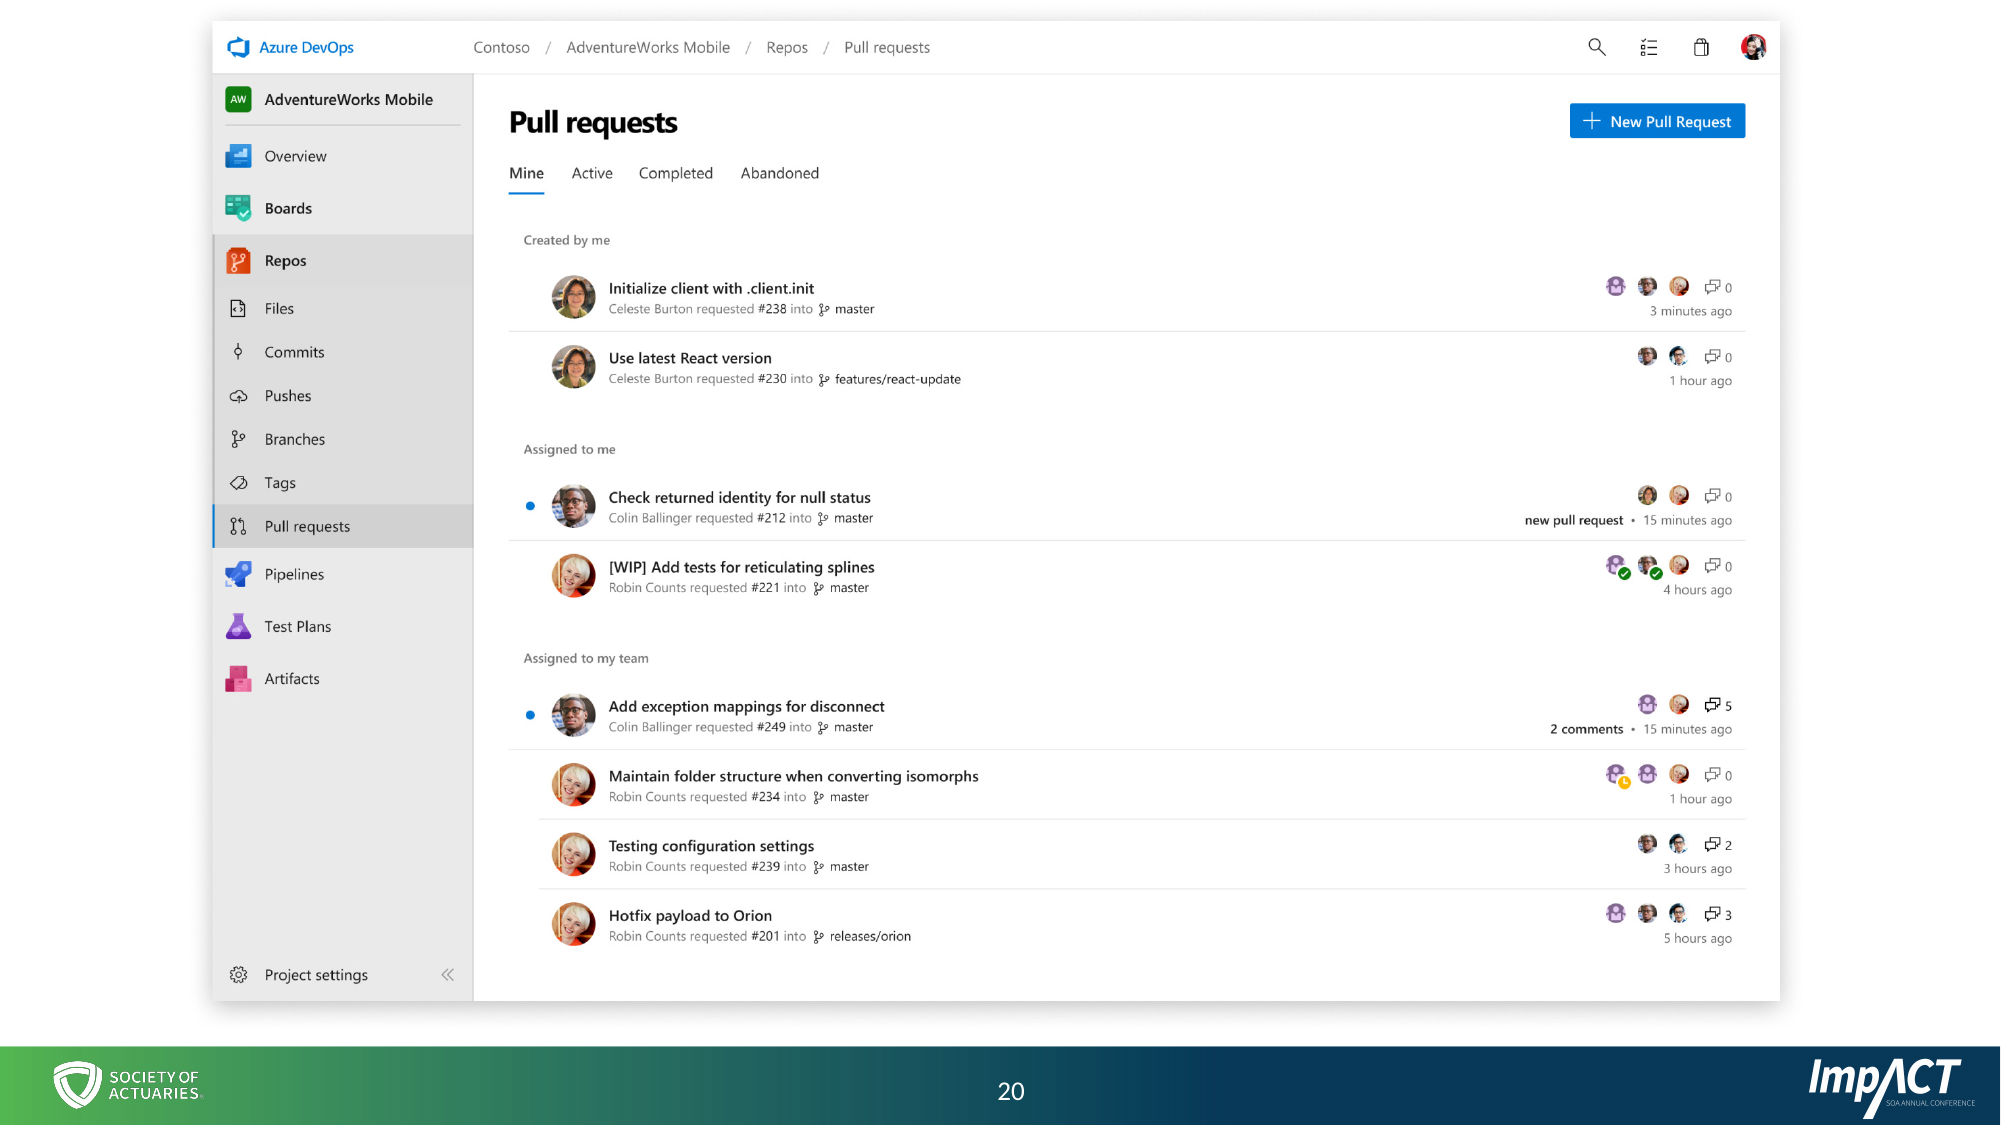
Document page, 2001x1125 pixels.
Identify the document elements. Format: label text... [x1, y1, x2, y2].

picture [1809, 1048, 1975, 1122]
picture [185, 0, 1807, 1034]
slide_number 20 [960, 1076, 1040, 1102]
